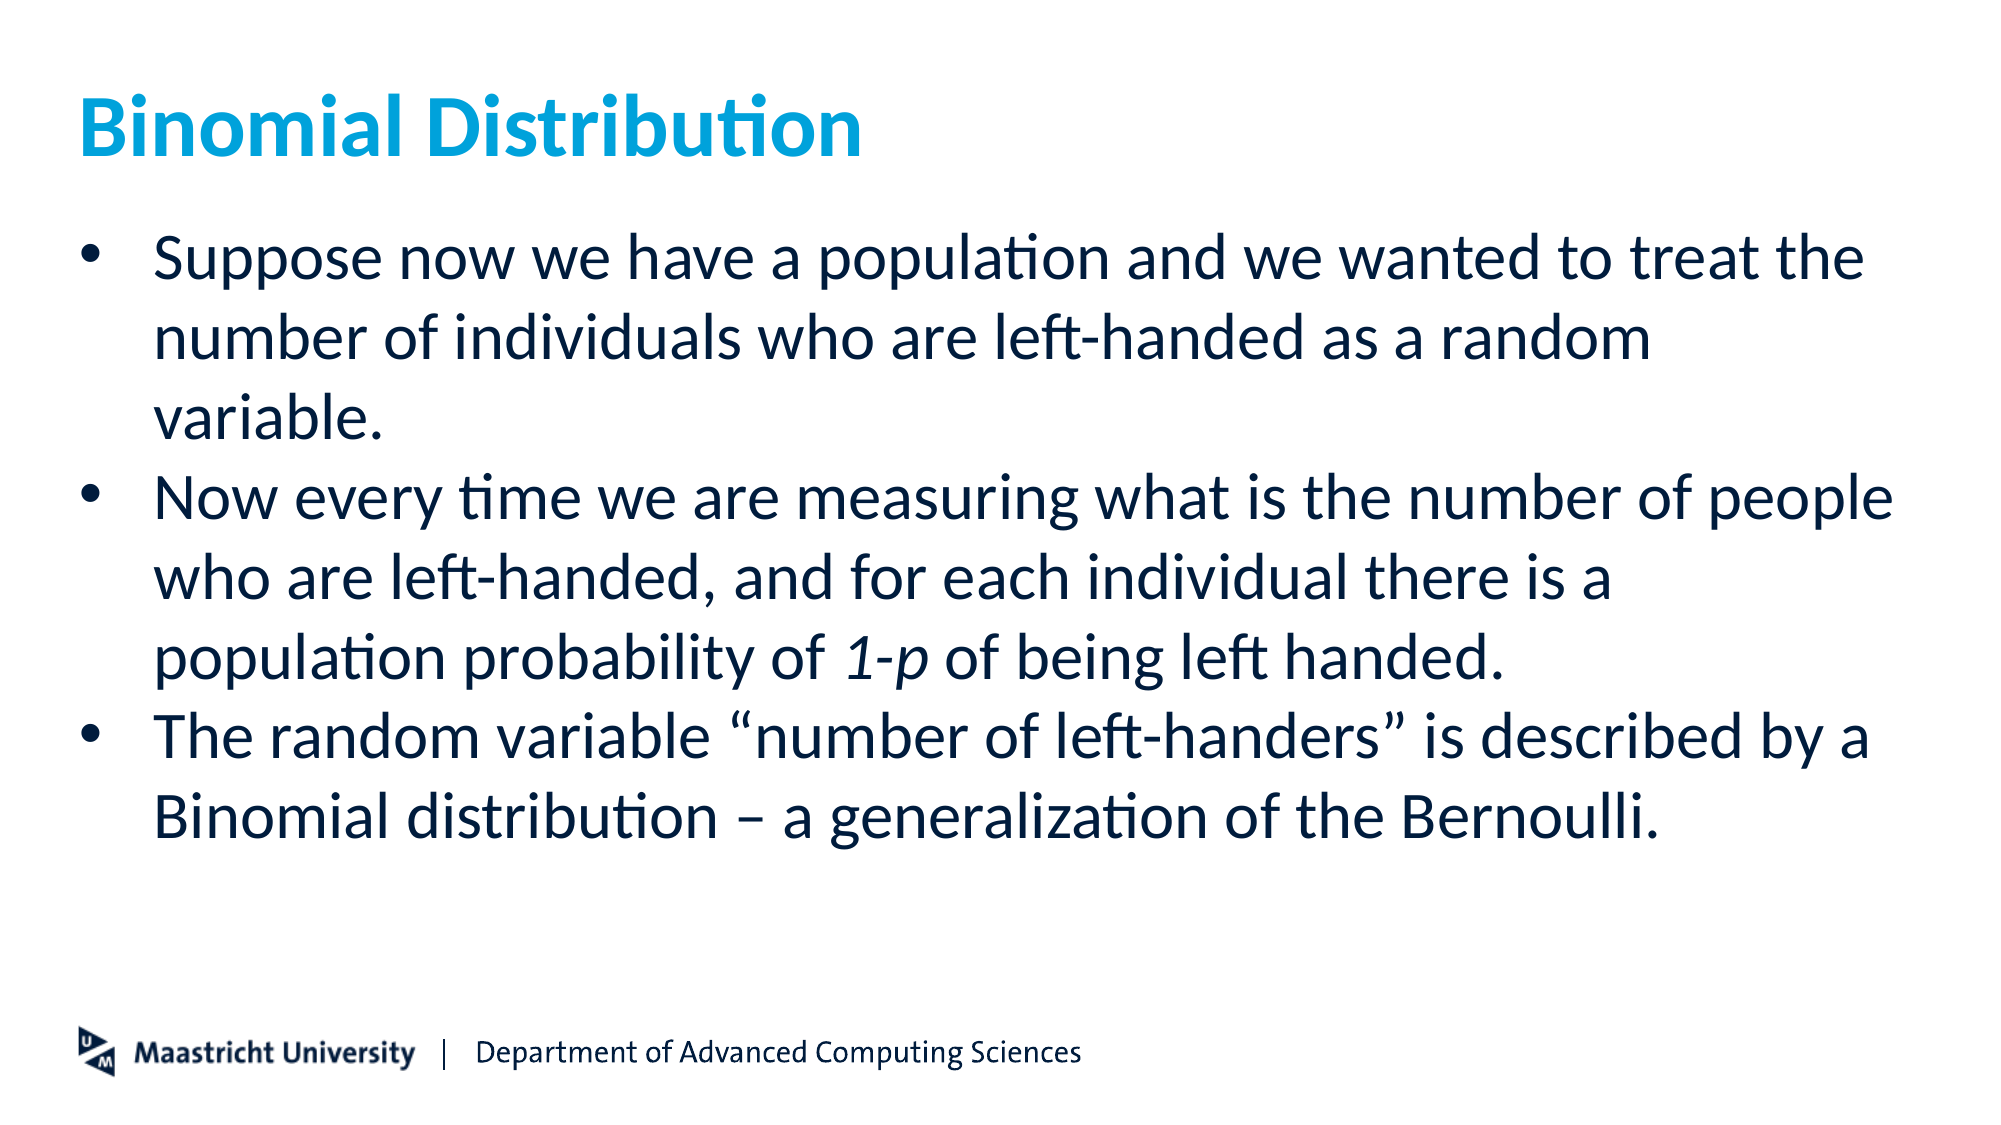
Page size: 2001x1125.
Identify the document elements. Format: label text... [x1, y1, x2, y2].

list Suppose now we have a population and we wanted to treat the number of individuals who are left-handed as a random variable. Now every time we are measuring what is the number of people who are left-handed, and for each individual there is a population probability of 1-p of being left handed. The random variable “number of left-handers” is described by a Binomial distribution – a generalization of the Bernoulli. [78, 212, 1900, 942]
title Binomial Distribution [78, 67, 1900, 192]
